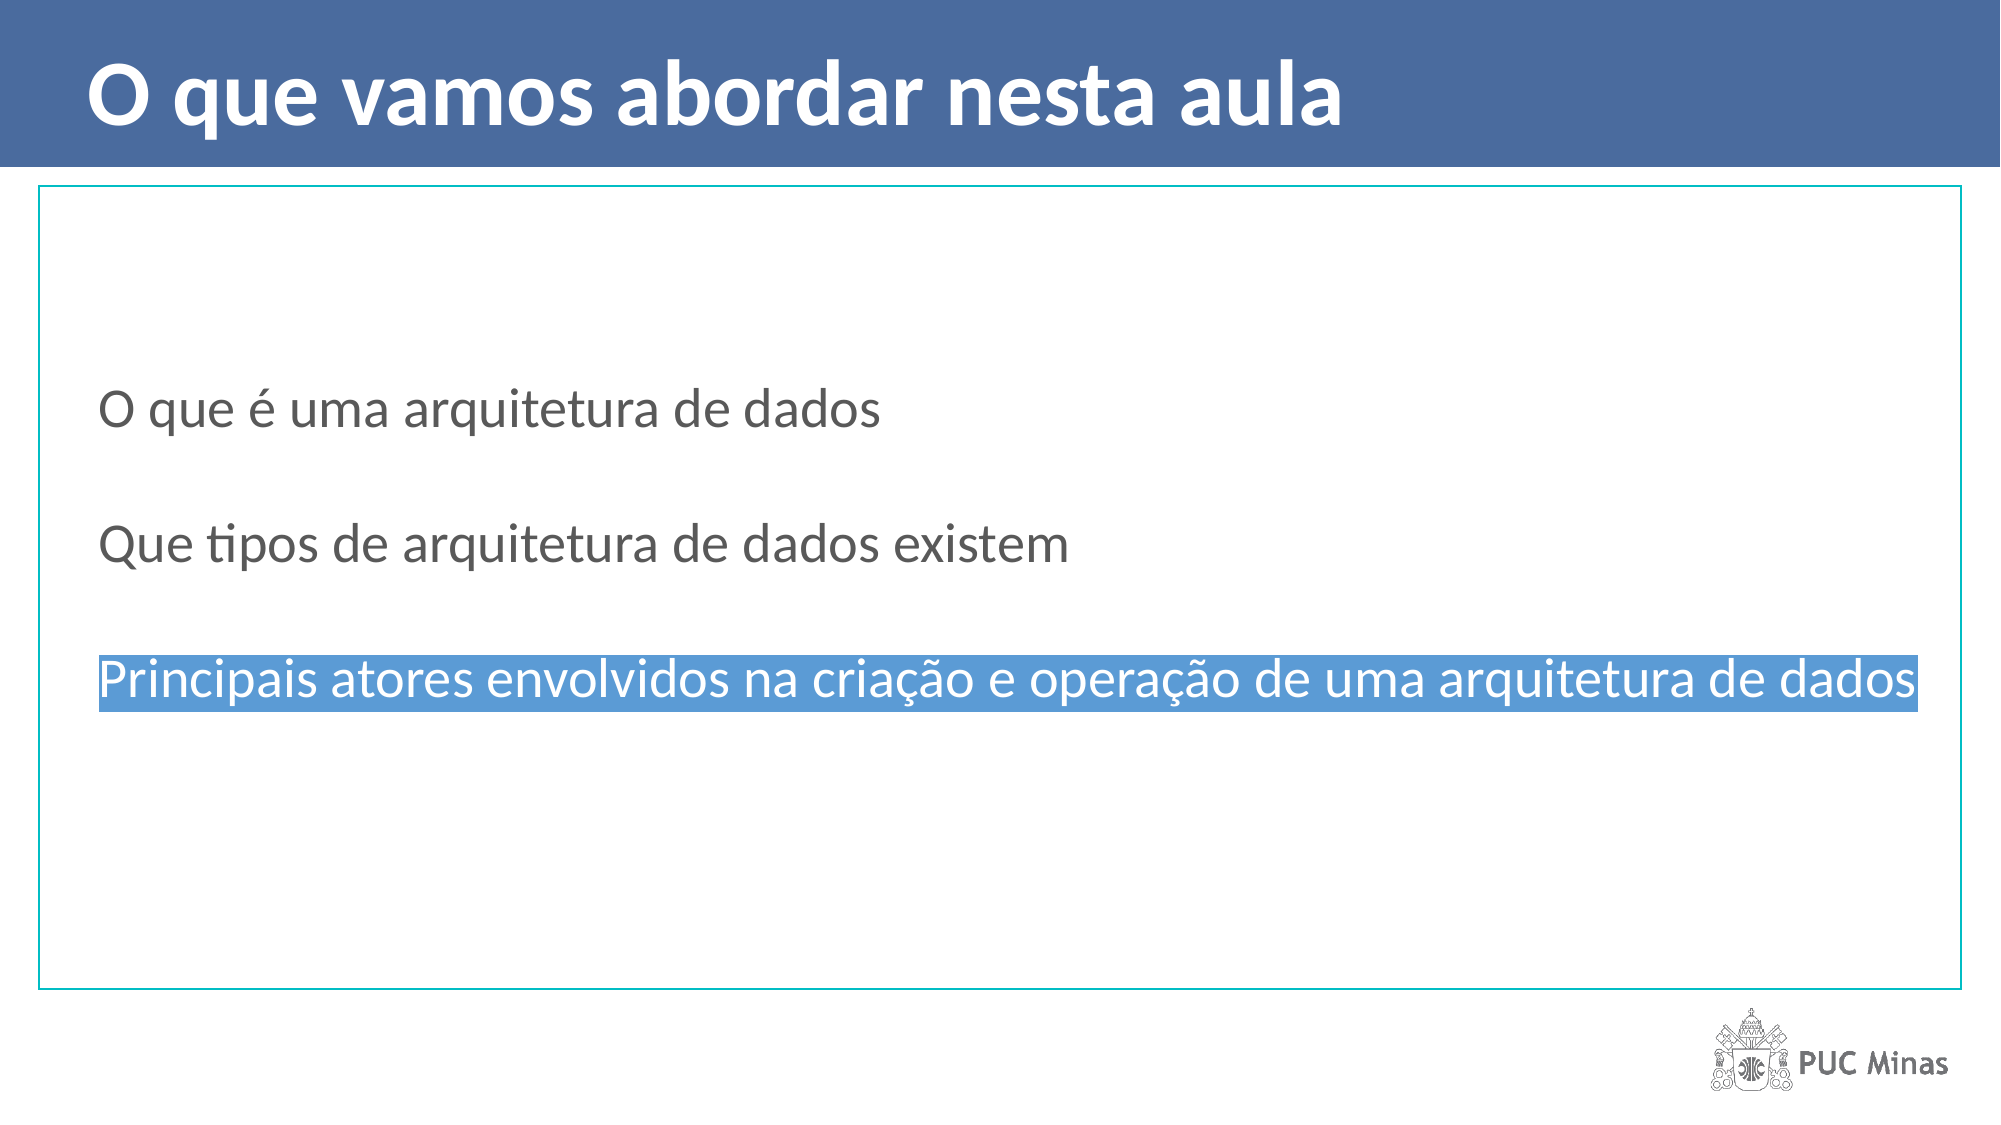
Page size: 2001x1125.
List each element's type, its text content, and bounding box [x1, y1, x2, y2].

picture [0, 0, 2000, 167]
picture [1710, 1008, 1949, 1091]
text_box O que é uma arquitetura de dados Que tipos de arquitetura de dados existem Principais atores envolvidos na criação e operação de uma arquitetura de dados [83, 363, 1956, 717]
text_box O que vamos abordar nesta aula [72, 23, 1742, 152]
